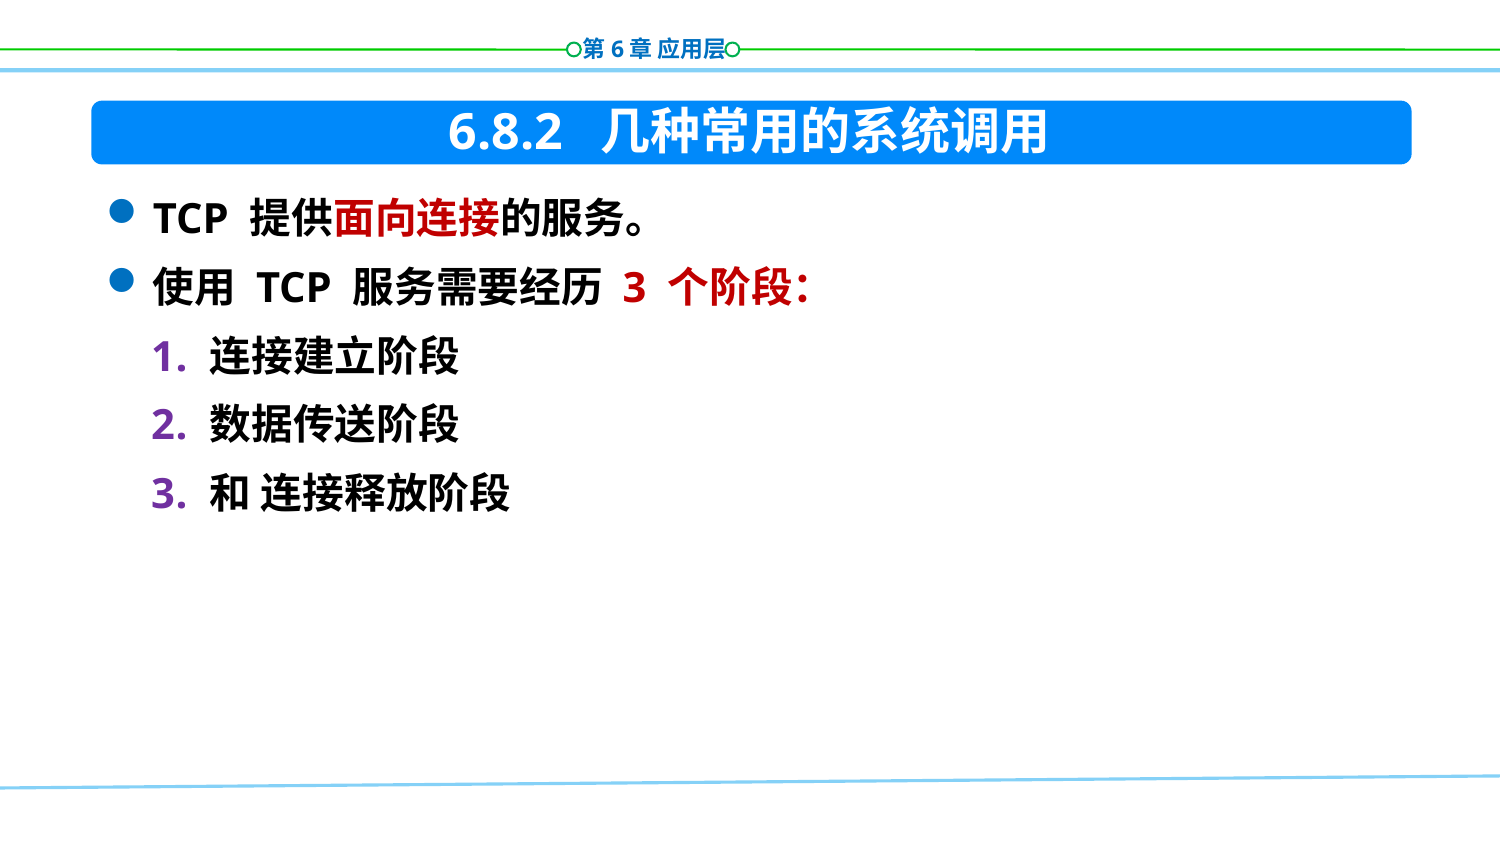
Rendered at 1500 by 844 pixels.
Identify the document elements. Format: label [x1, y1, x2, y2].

text_box [91, 92, 1412, 525]
